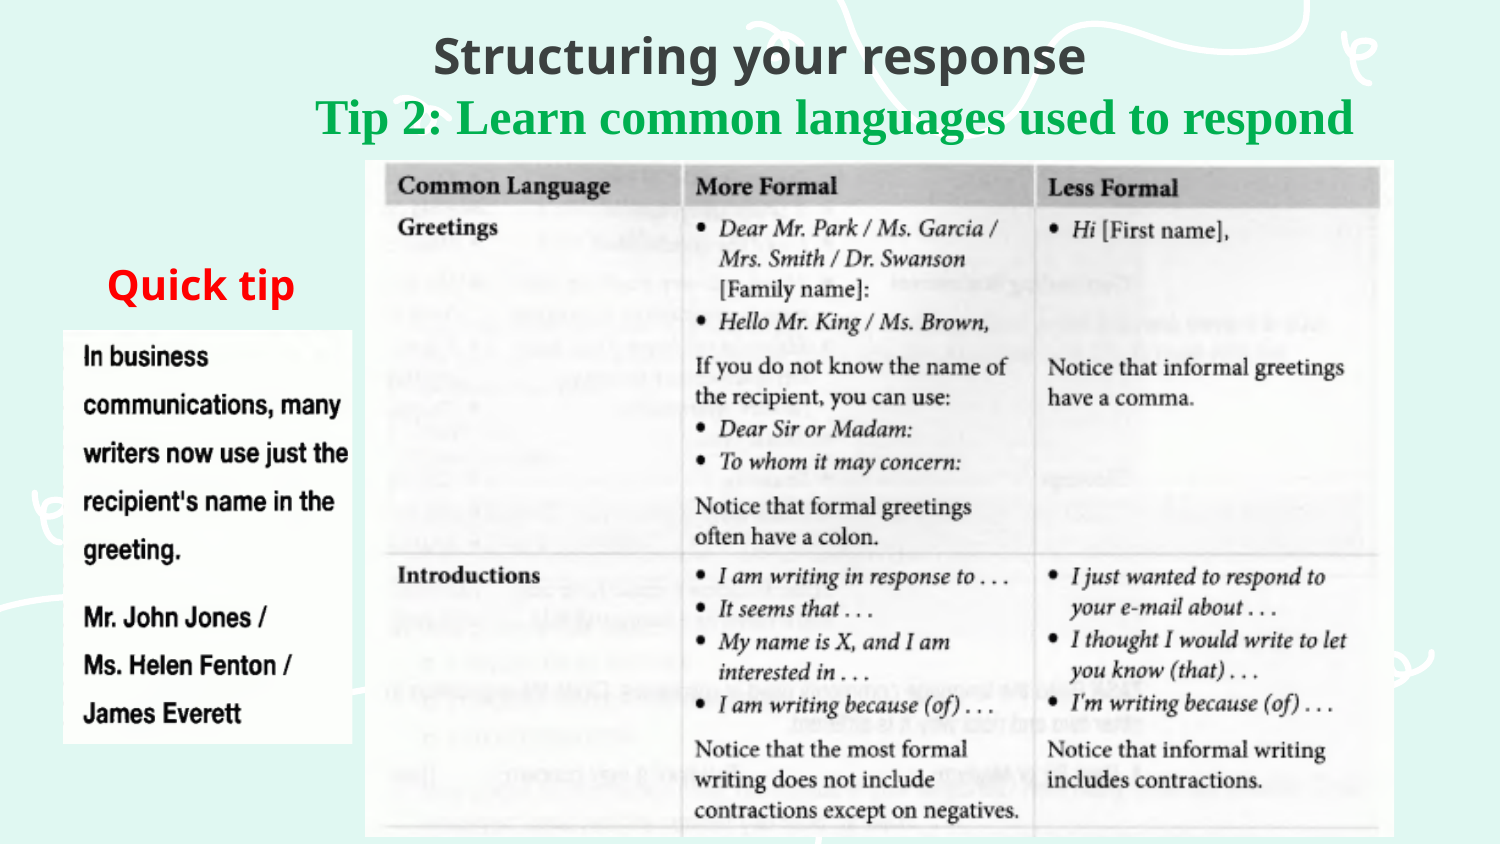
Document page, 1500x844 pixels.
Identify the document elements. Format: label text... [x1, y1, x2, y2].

picture [62, 330, 353, 745]
text_box Structuring your response [20, 6, 1500, 100]
text_box Quick tip [0, 215, 359, 324]
picture [364, 160, 1395, 838]
text_box Tip 2: Learn common languages used to respond [300, 100, 1432, 153]
